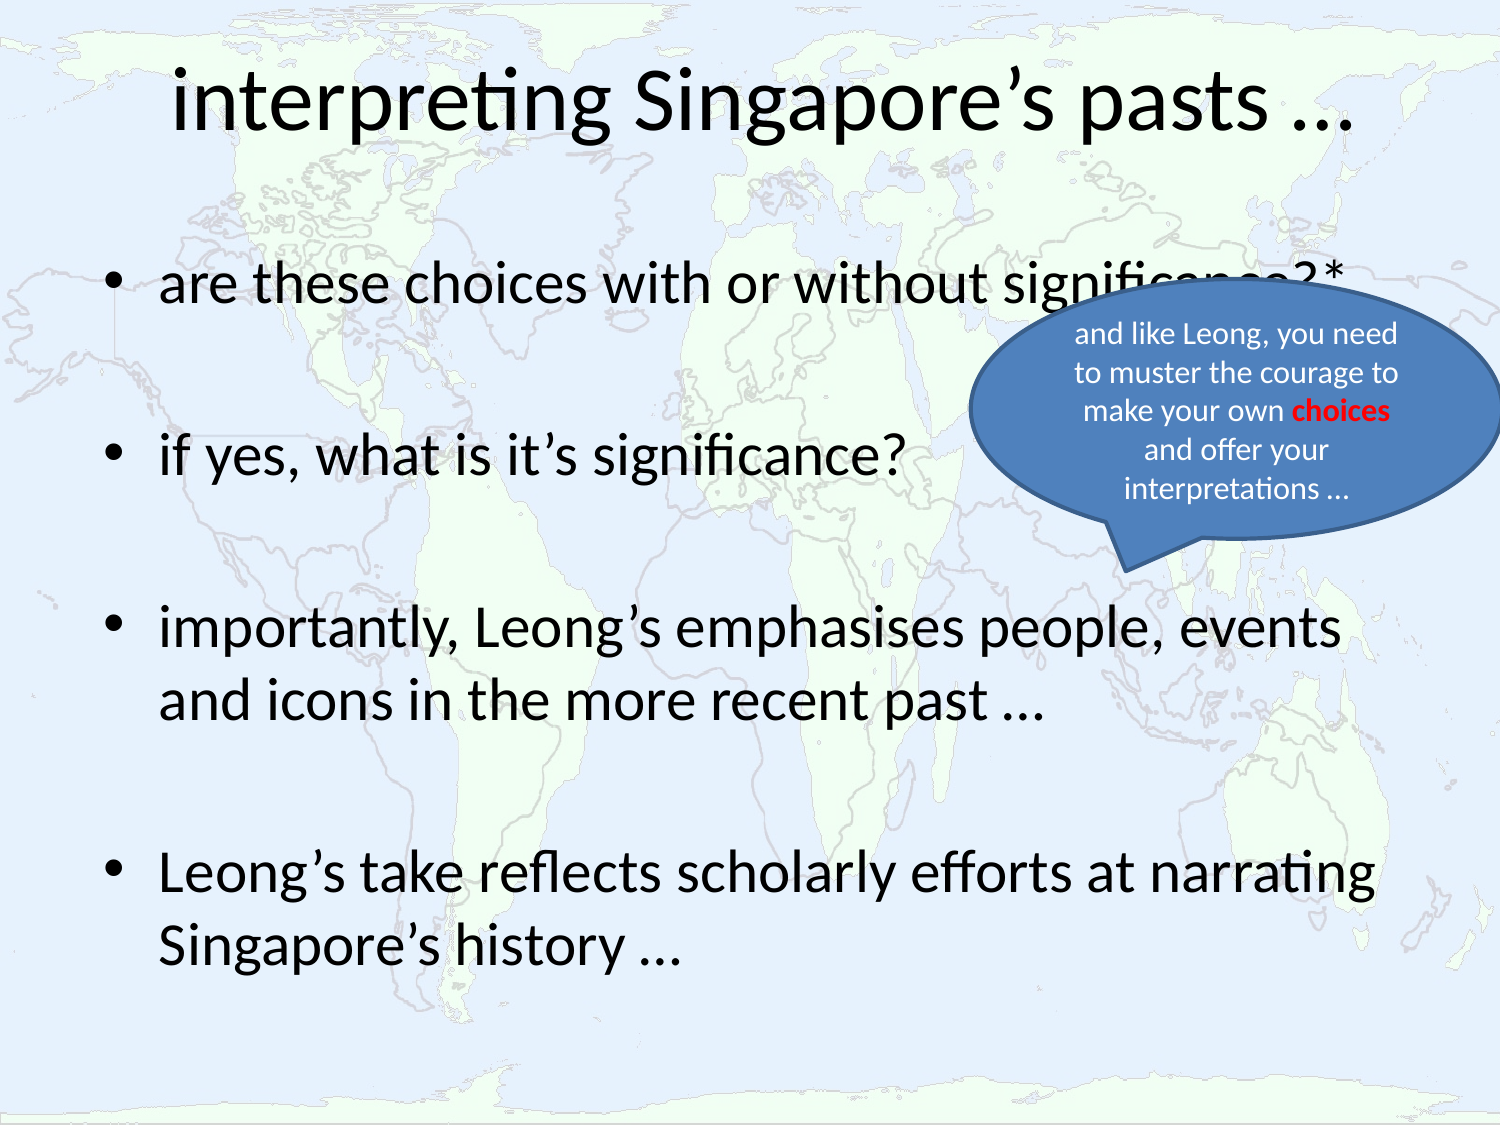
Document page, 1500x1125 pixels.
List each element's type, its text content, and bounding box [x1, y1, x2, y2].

text_box and like Leong, you need to muster the courage to make your own choices and offer your interpretations … [968, 276, 1500, 574]
title interpreting Singapore’s pasts … [88, 0, 1439, 188]
list are these choices with or without significance?* if yes, what is it’s significance? importantly, Leong’s emphasises people, events and icons in the more recent past … Leong’s take reflects scholarly efforts at narrating Singapore’s history … [88, 234, 1438, 1000]
